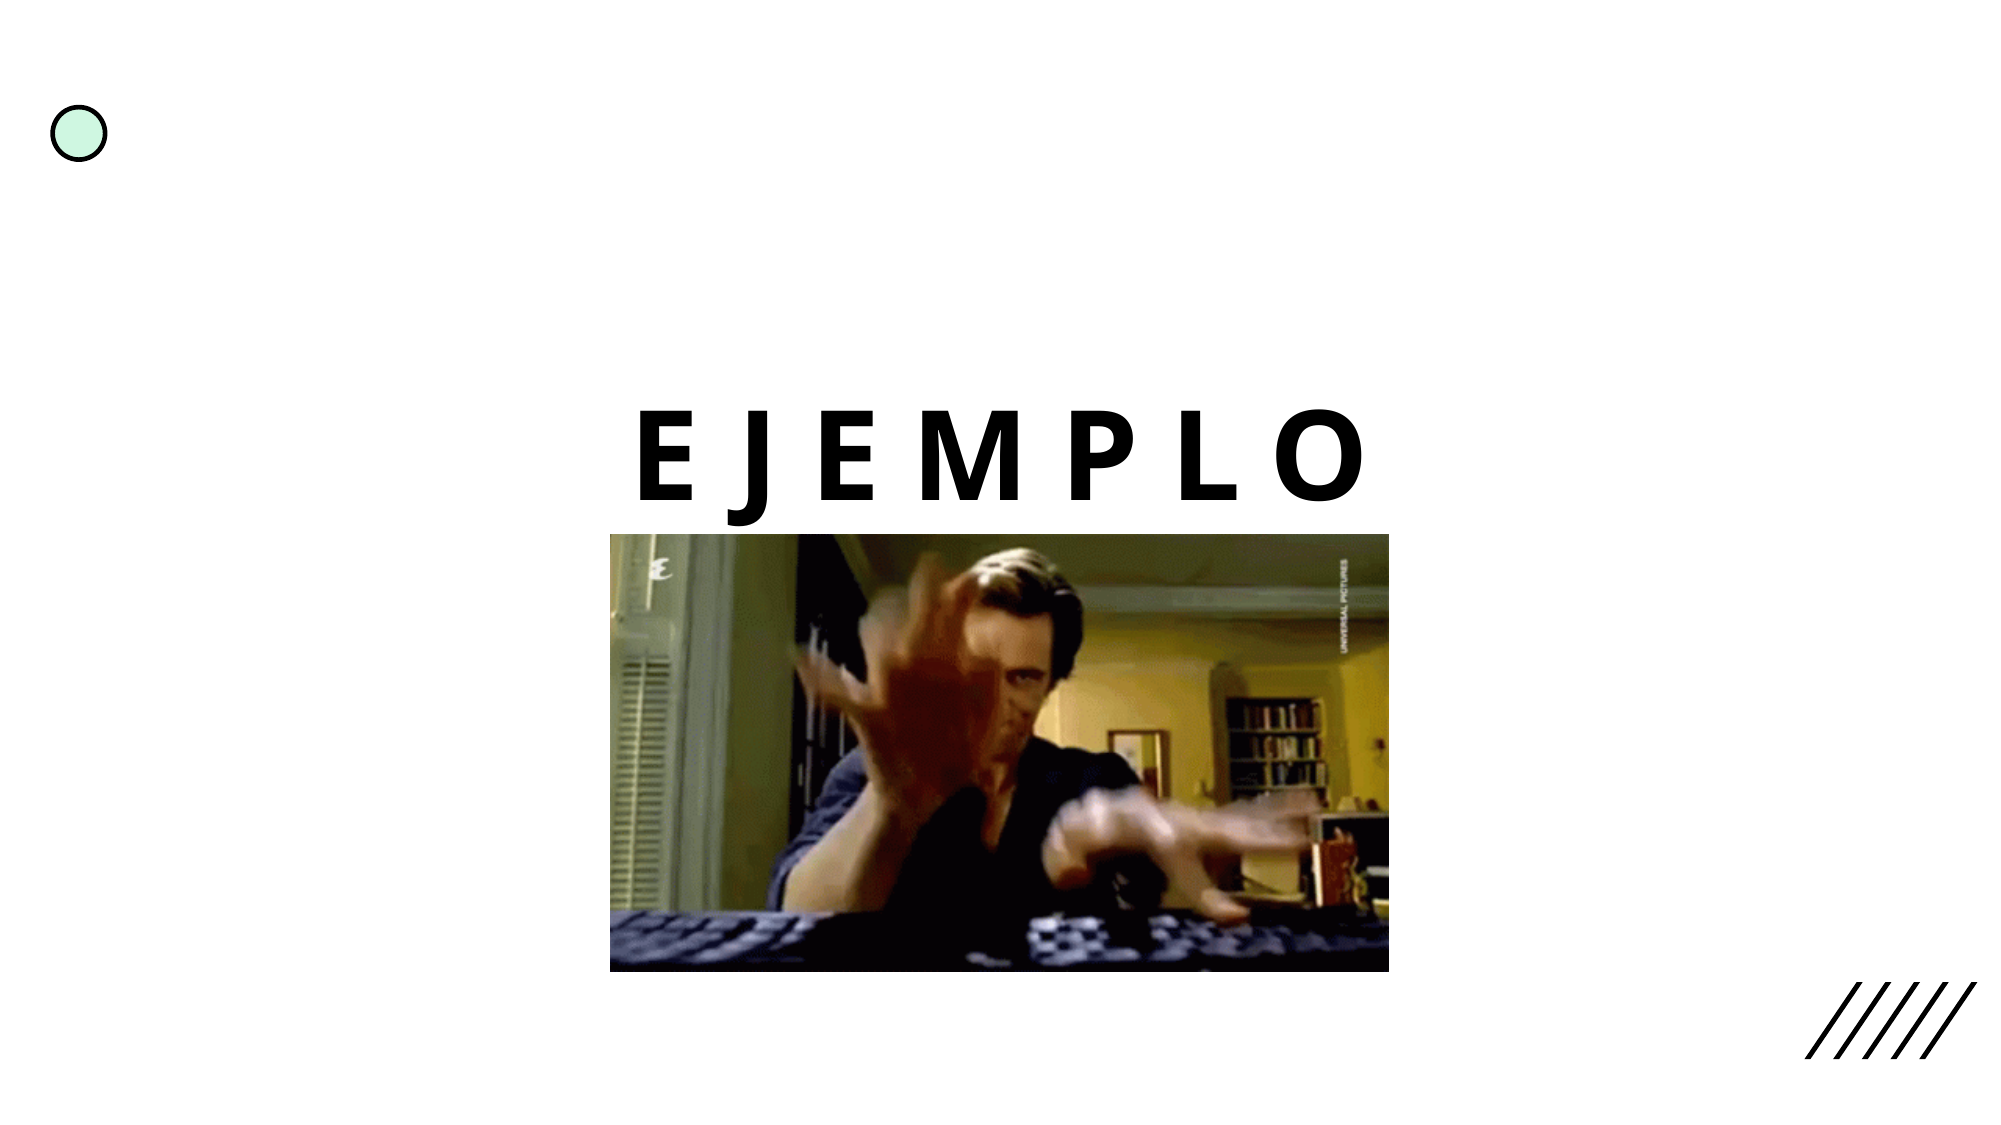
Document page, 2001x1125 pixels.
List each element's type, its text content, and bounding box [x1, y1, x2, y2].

picture [610, 534, 1389, 972]
title Ejemplo [137, 317, 1863, 535]
